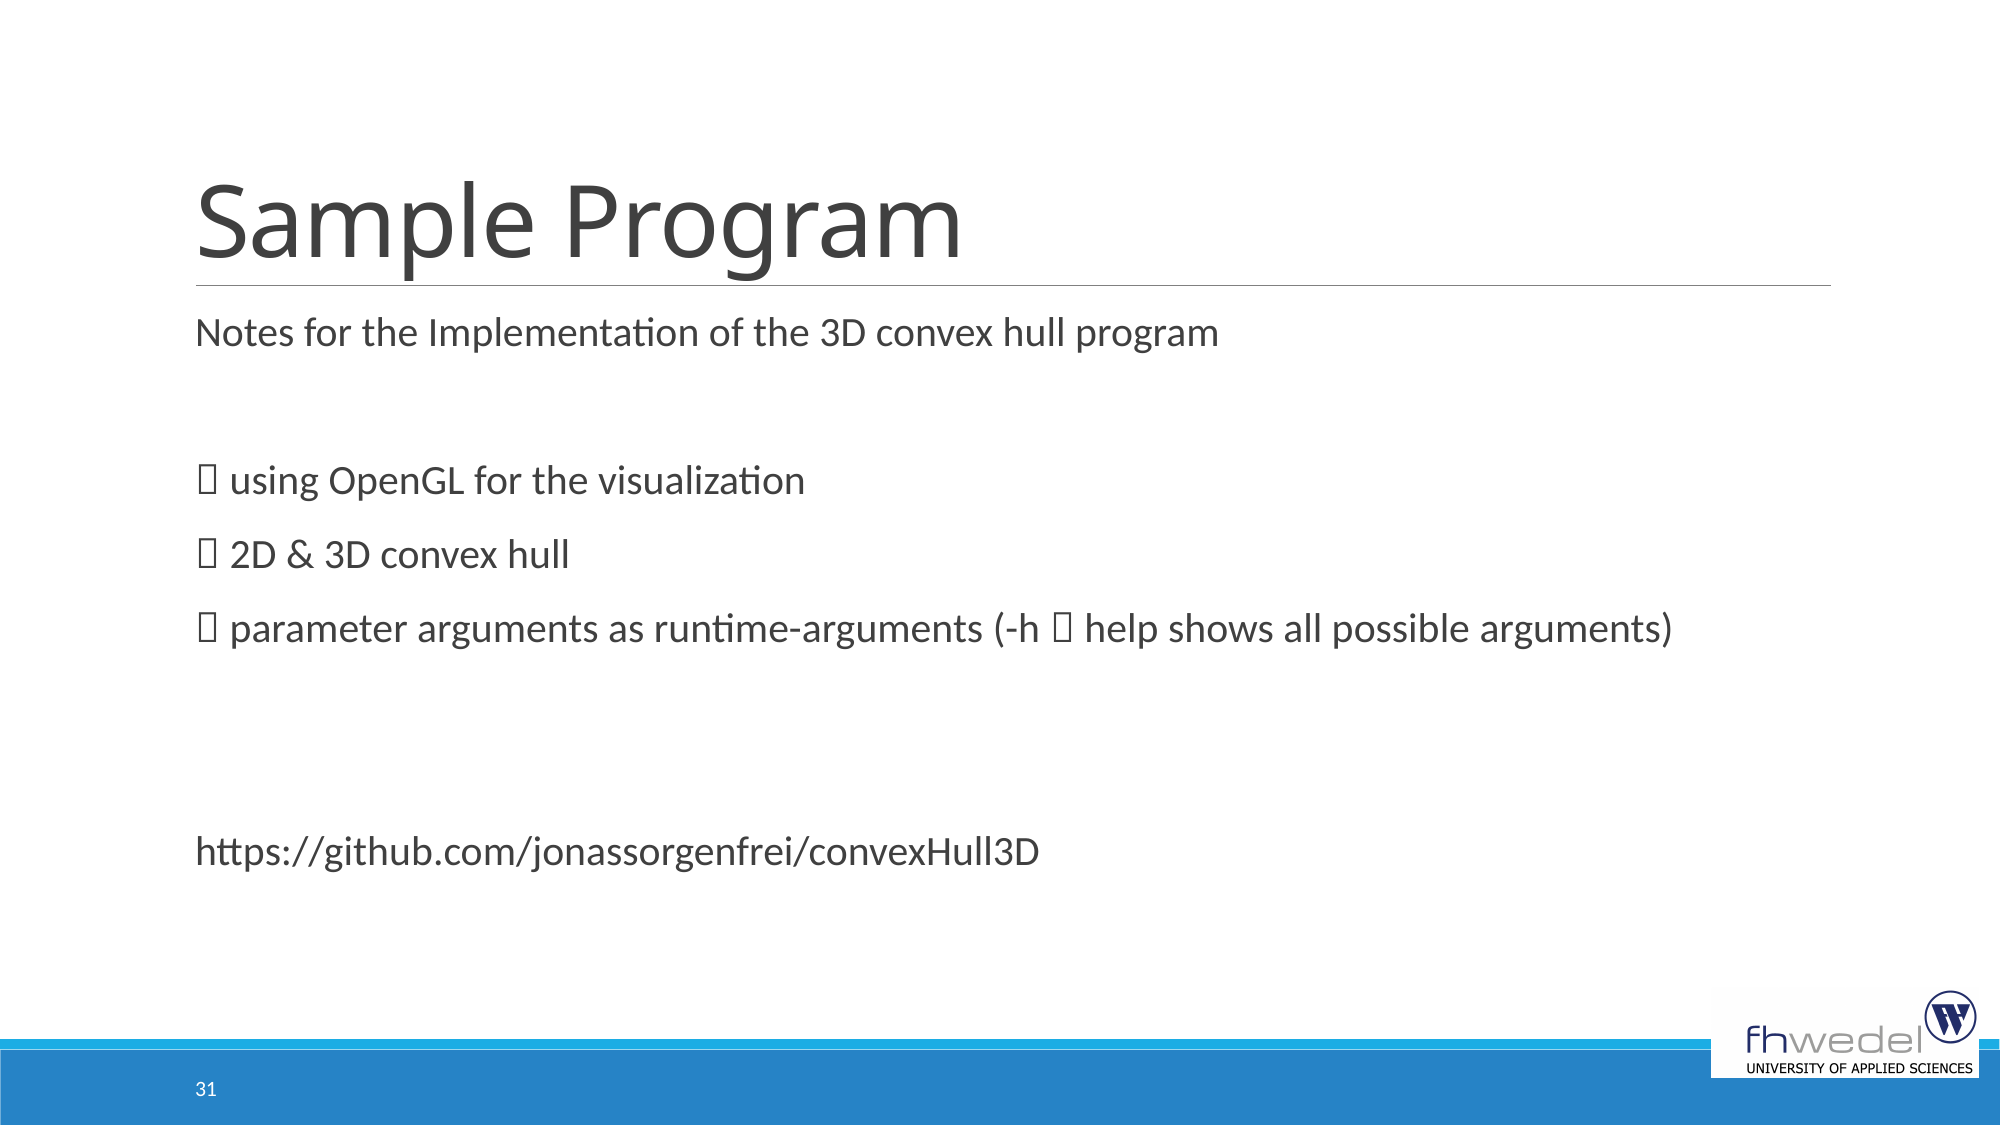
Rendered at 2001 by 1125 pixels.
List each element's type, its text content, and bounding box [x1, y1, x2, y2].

title Sample Program [180, 47, 1830, 285]
slide_number 31 [180, 1057, 396, 1118]
picture [1711, 987, 1979, 1078]
list Notes for the Implementation of the 3D convex hull program  using OpenGL for the visualization  2D & 3D convex hull  parameter arguments as runtime-arguments (-h  help shows all possible arguments) https://github.com/jonassorgenfrei/convexHull3D [180, 302, 1830, 963]
